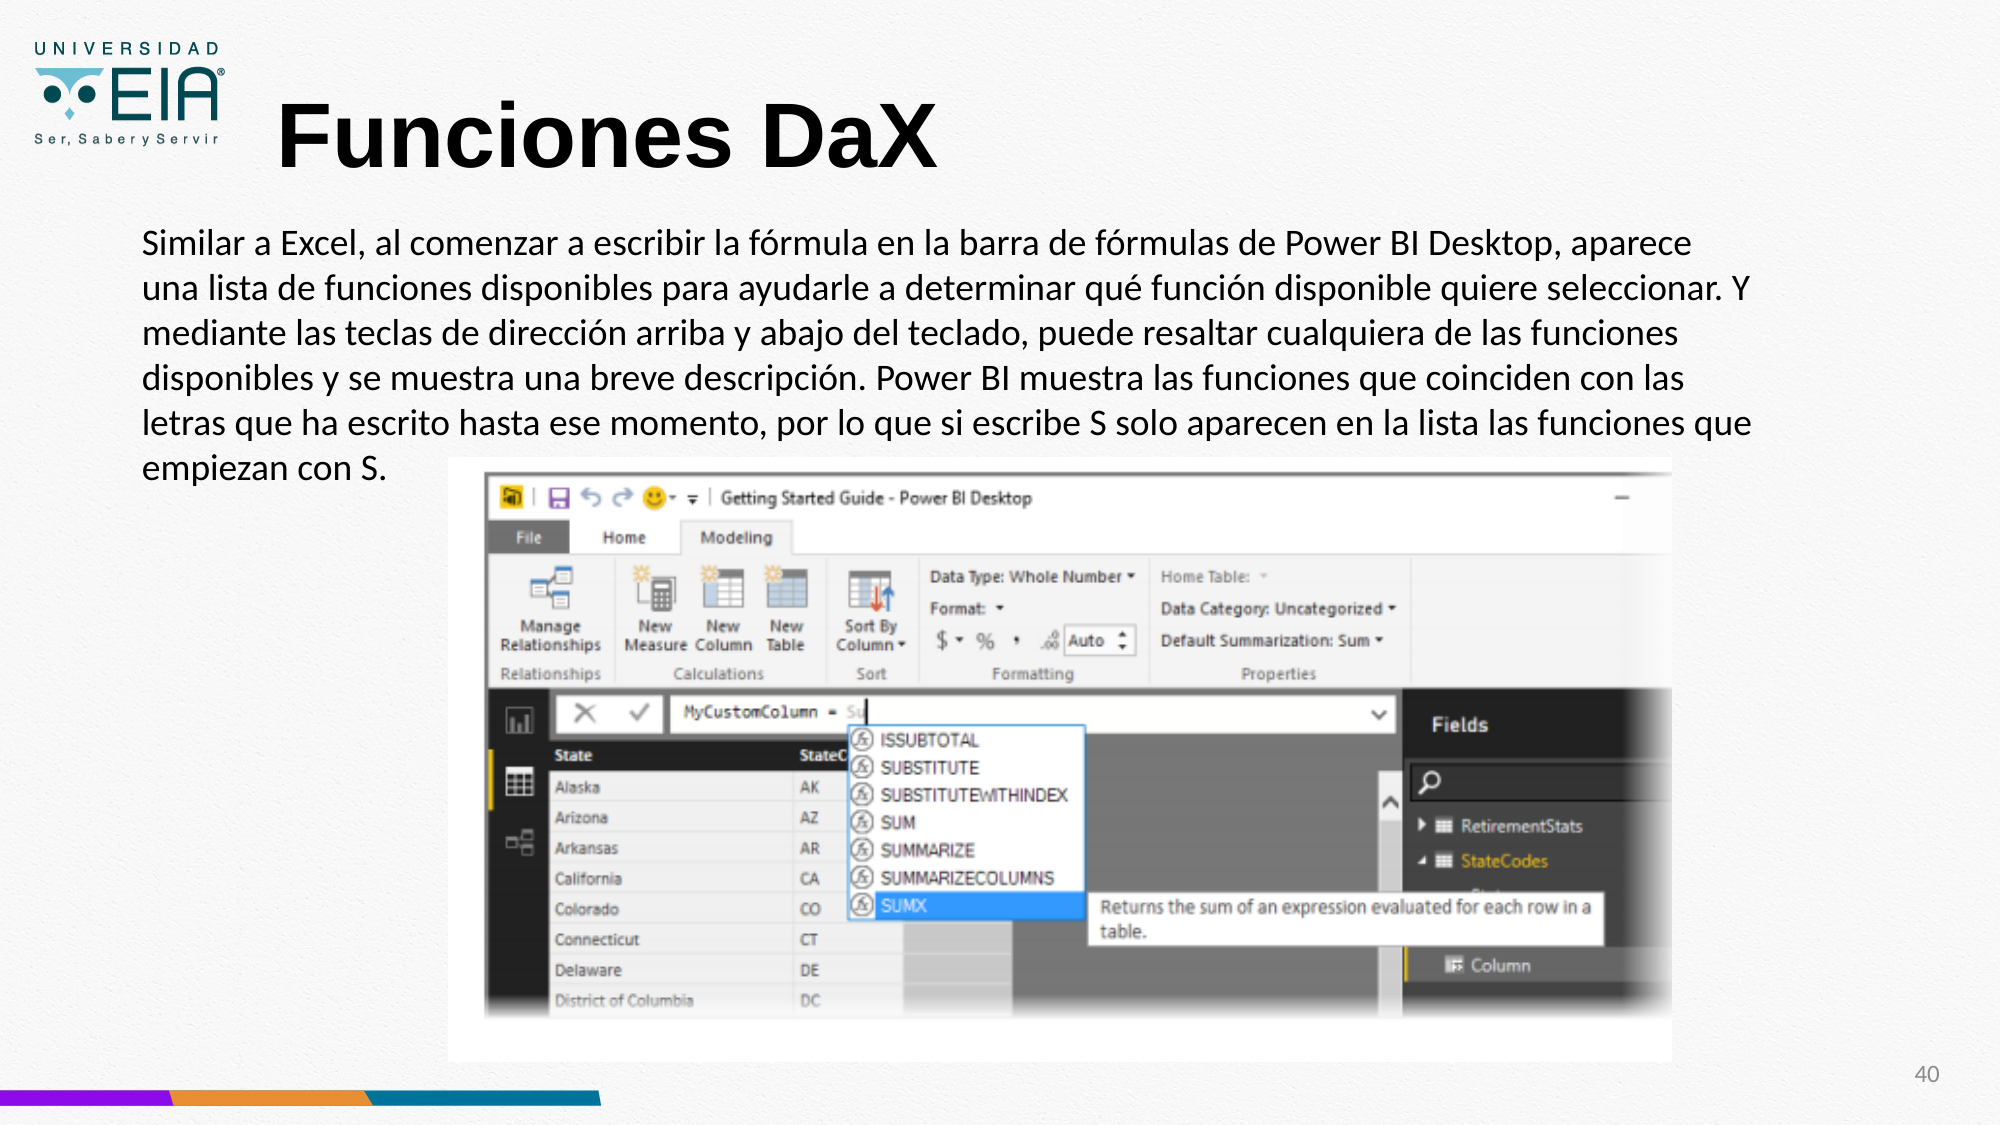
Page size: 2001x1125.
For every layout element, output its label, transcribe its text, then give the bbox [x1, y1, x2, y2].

slide_number 40 [1505, 1042, 1956, 1103]
title Funciones DaX [261, 29, 1956, 247]
picture [0, 0, 2000, 1125]
text_box Similar a Excel, al comenzar a escribir la fórmula en la barra de fórmulas de Power BI Desktop, aparece una lista de funciones disponibles para ayudarle a determinar qué función disponible quiere seleccionar. Y mediante las teclas de dirección arriba y abajo del teclado, puede resaltar cualquiera de las funciones disponibles y se muestra una breve descripción. Power BI muestra las funciones que coinciden con las letras que ha escrito hasta ese momento, por lo que si escribe S solo aparecen en la lista las funciones que empiezan con S. [127, 210, 1775, 495]
